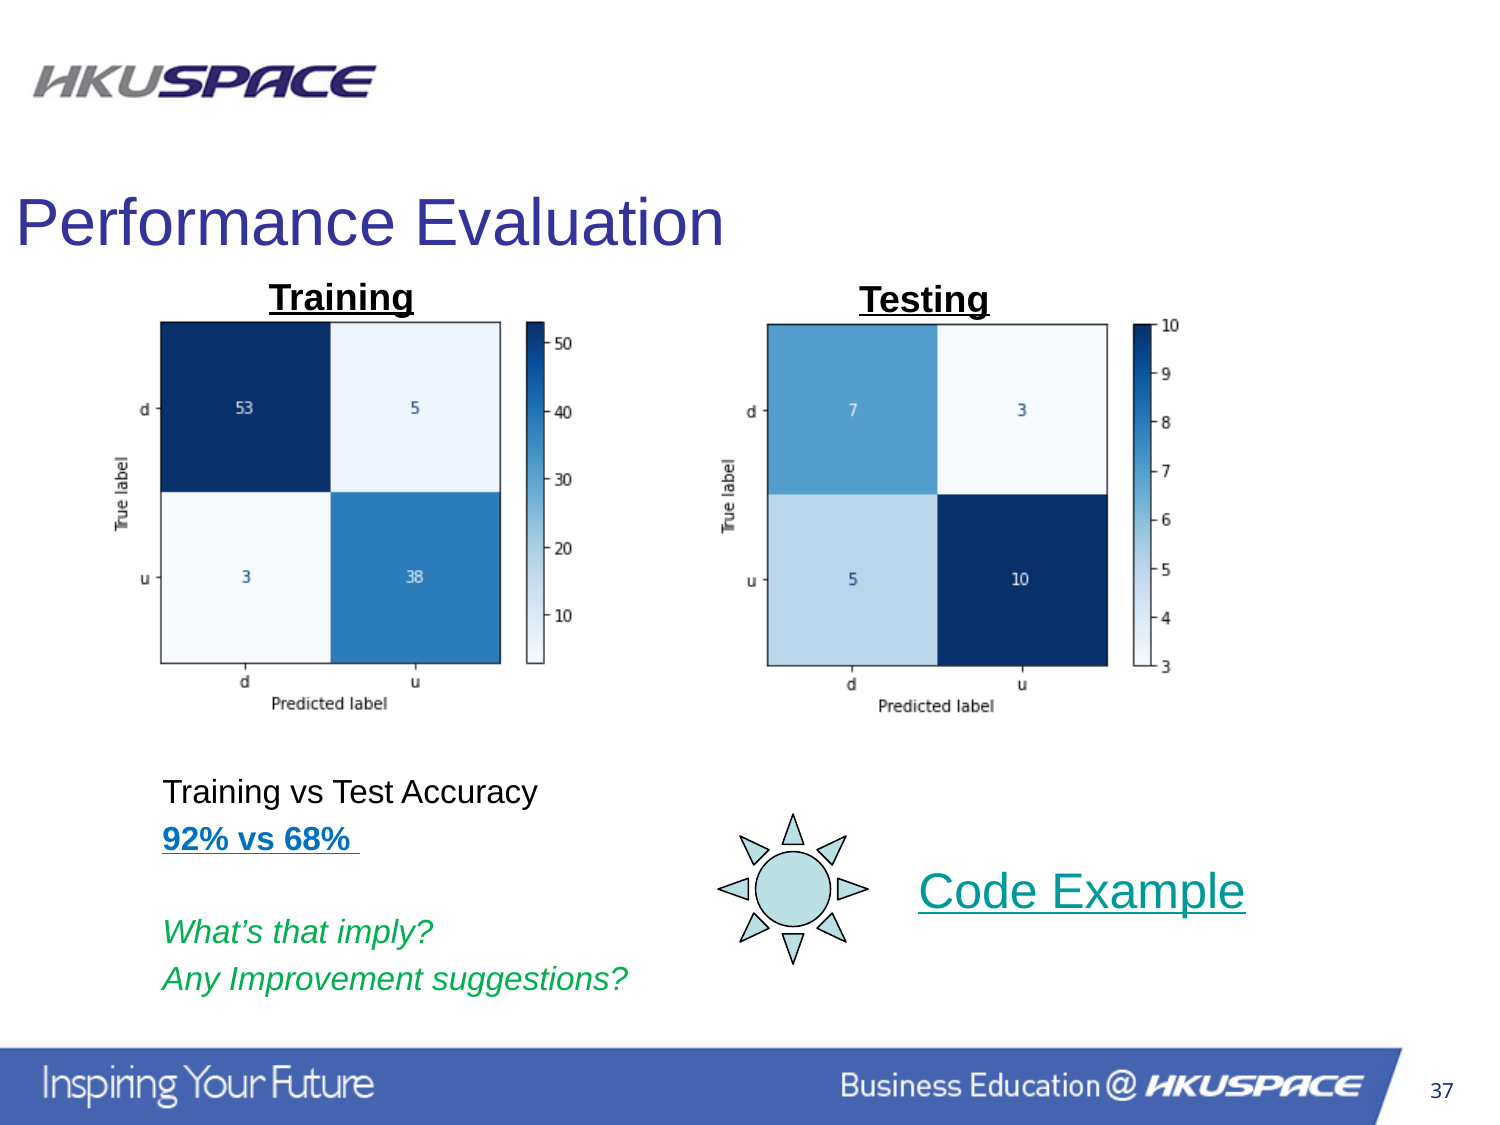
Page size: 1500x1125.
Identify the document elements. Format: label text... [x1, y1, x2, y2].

text_box [817, 913, 847, 943]
slide_number 37 [1415, 1070, 1499, 1125]
title Performance Evaluation [0, 101, 1325, 266]
text_box Code Example [903, 851, 1294, 987]
text_box [755, 851, 831, 927]
text_box Testing [844, 267, 1117, 312]
text_box [817, 835, 847, 866]
text_box Training vs Test Accuracy 92% vs 68% What’s that imply? Any Improvement suggestions? [147, 763, 833, 1125]
text_box Training [253, 265, 526, 312]
text_box [837, 878, 869, 900]
picture [0, 0, 1500, 1125]
text_box [739, 835, 770, 866]
text_box [718, 878, 749, 900]
text_box [782, 933, 804, 965]
text_box [739, 913, 770, 943]
text_box [782, 814, 804, 845]
